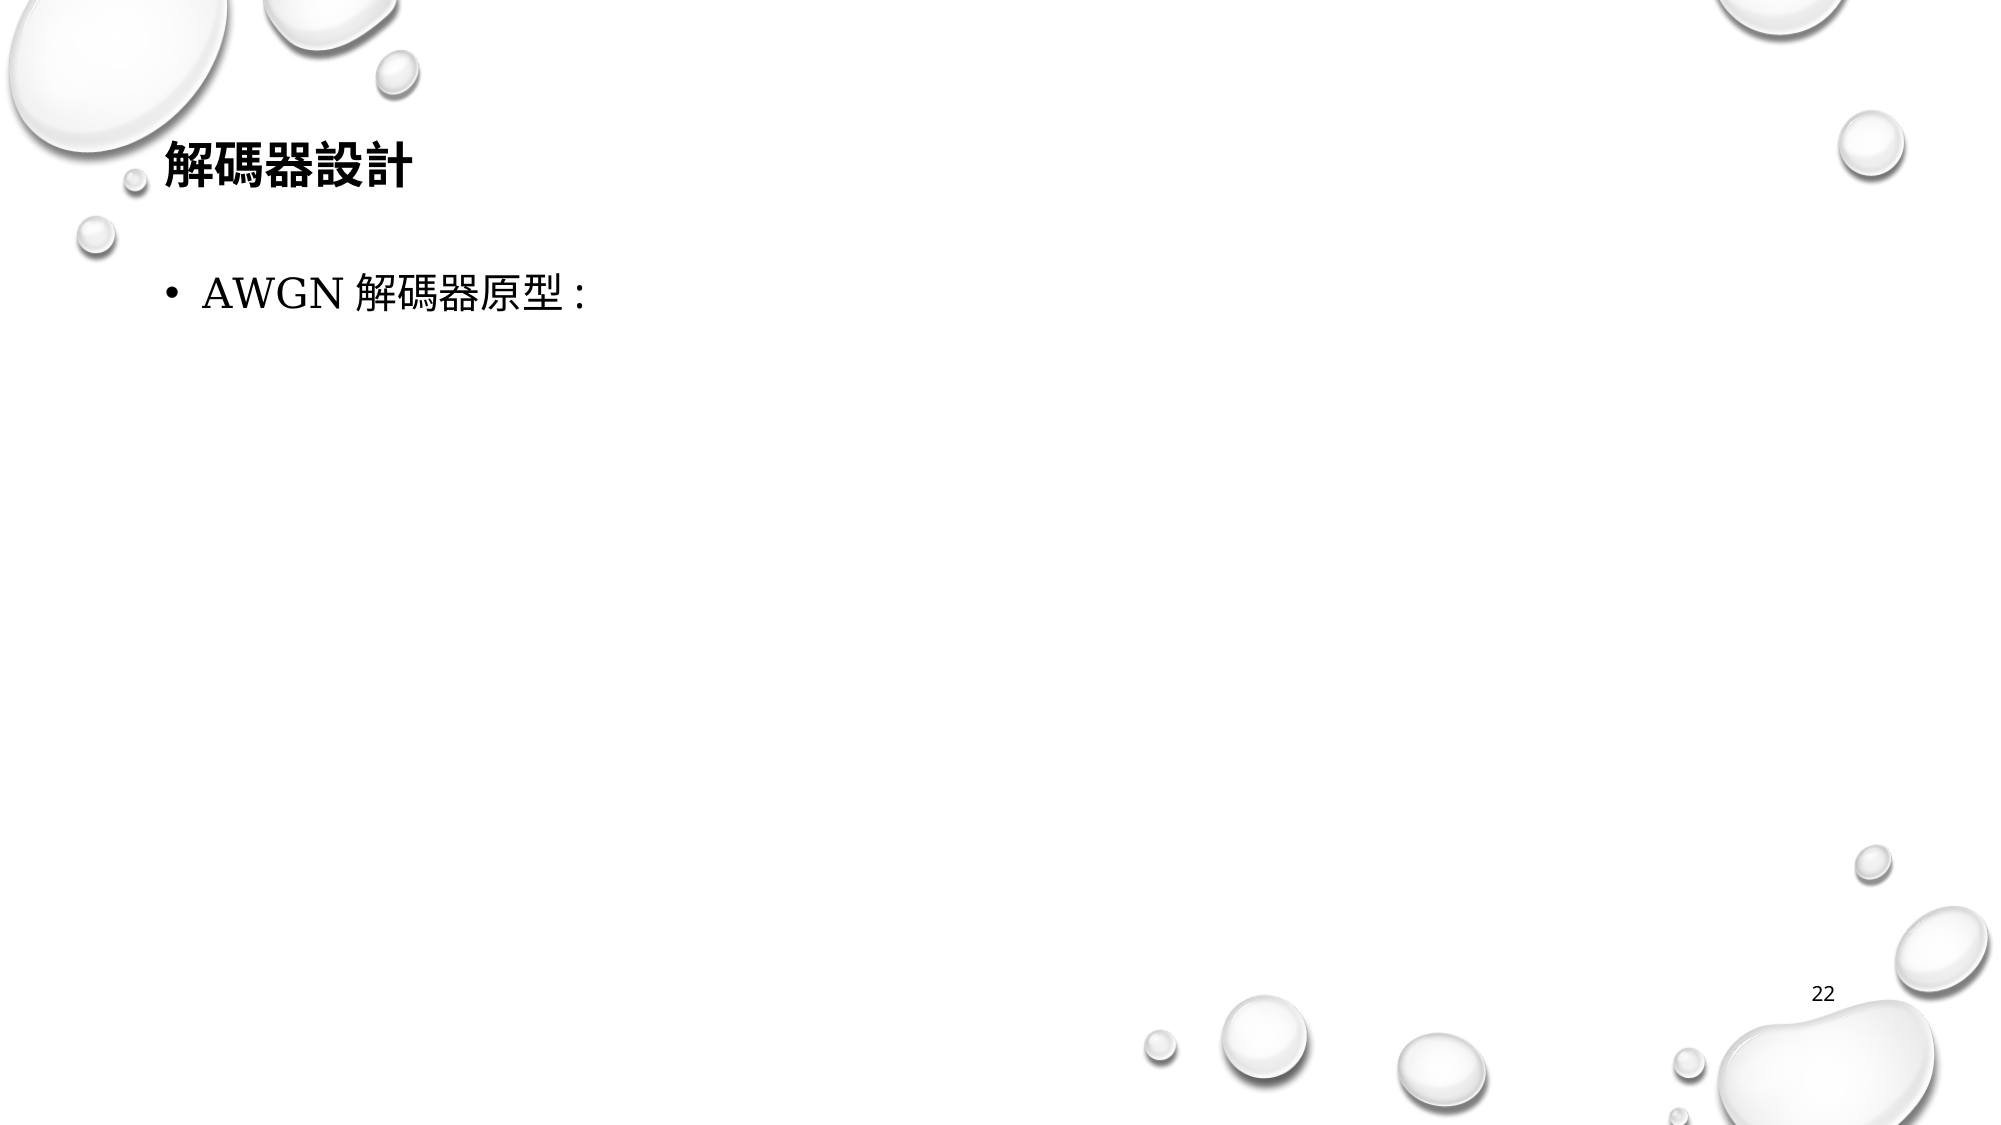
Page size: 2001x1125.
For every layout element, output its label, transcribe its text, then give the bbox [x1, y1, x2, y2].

picture [0, 0, 2000, 1125]
slide_number 22 [1724, 965, 1851, 1025]
title 解碼器設計 [149, 101, 1851, 234]
